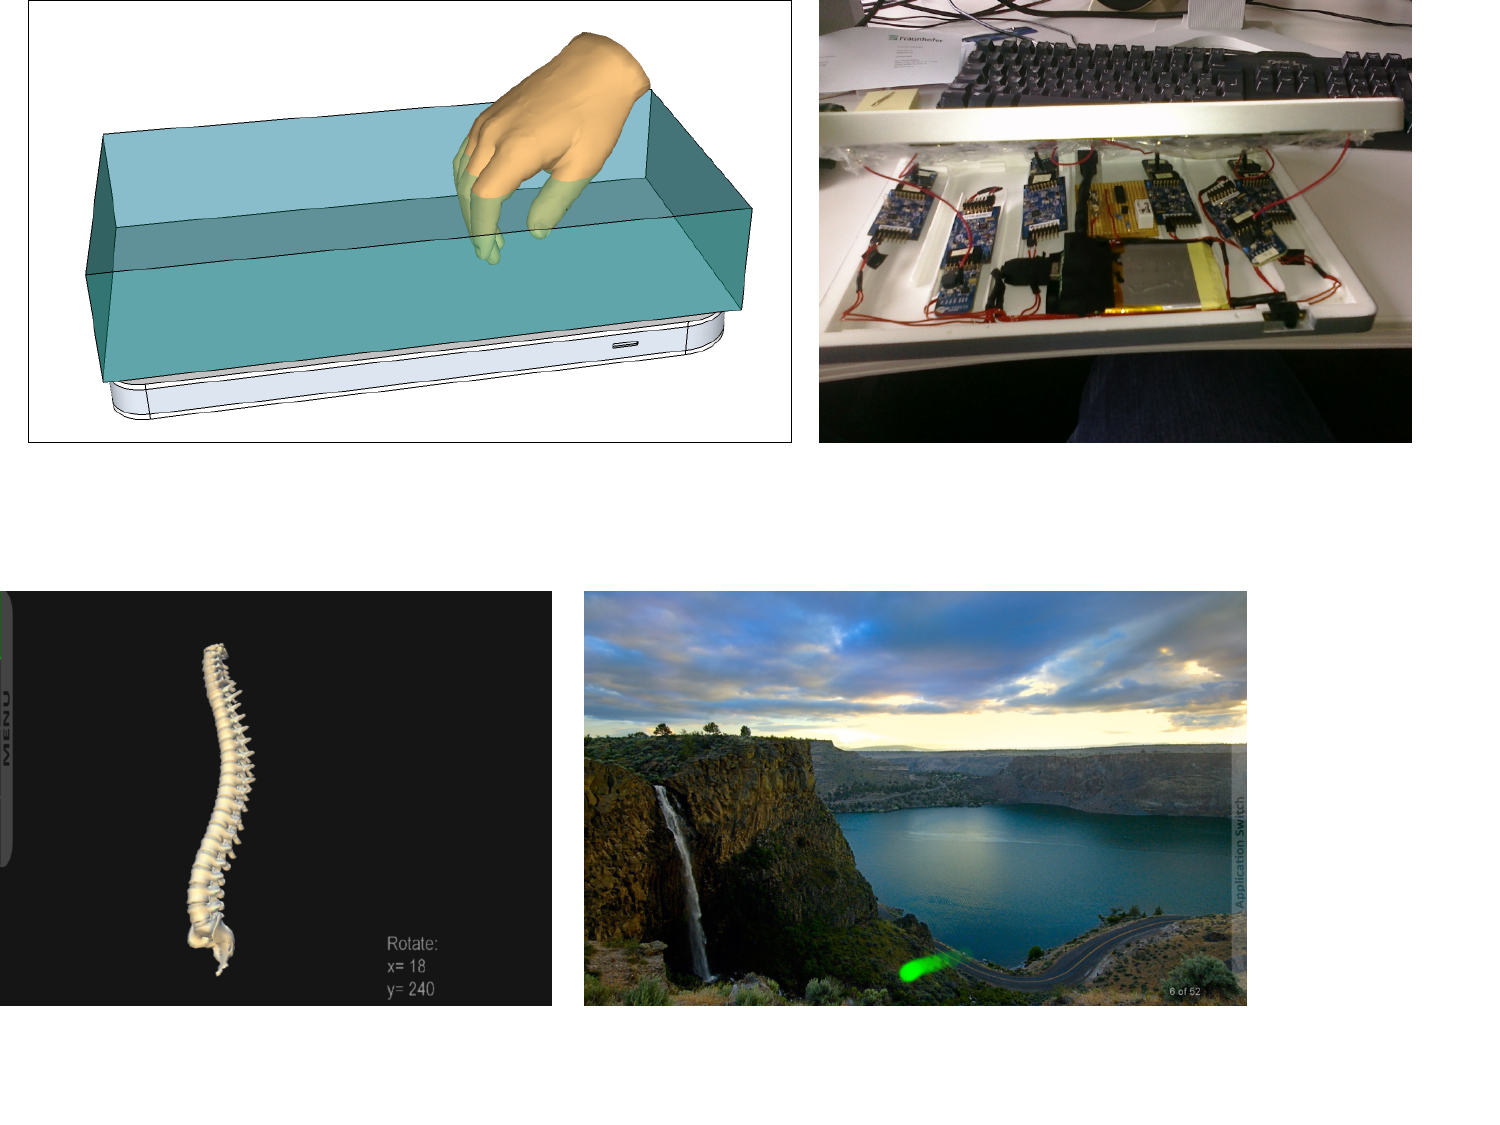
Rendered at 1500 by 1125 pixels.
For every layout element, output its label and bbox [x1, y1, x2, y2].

text_box [28, 0, 1413, 444]
text_box [0, 591, 1247, 1006]
